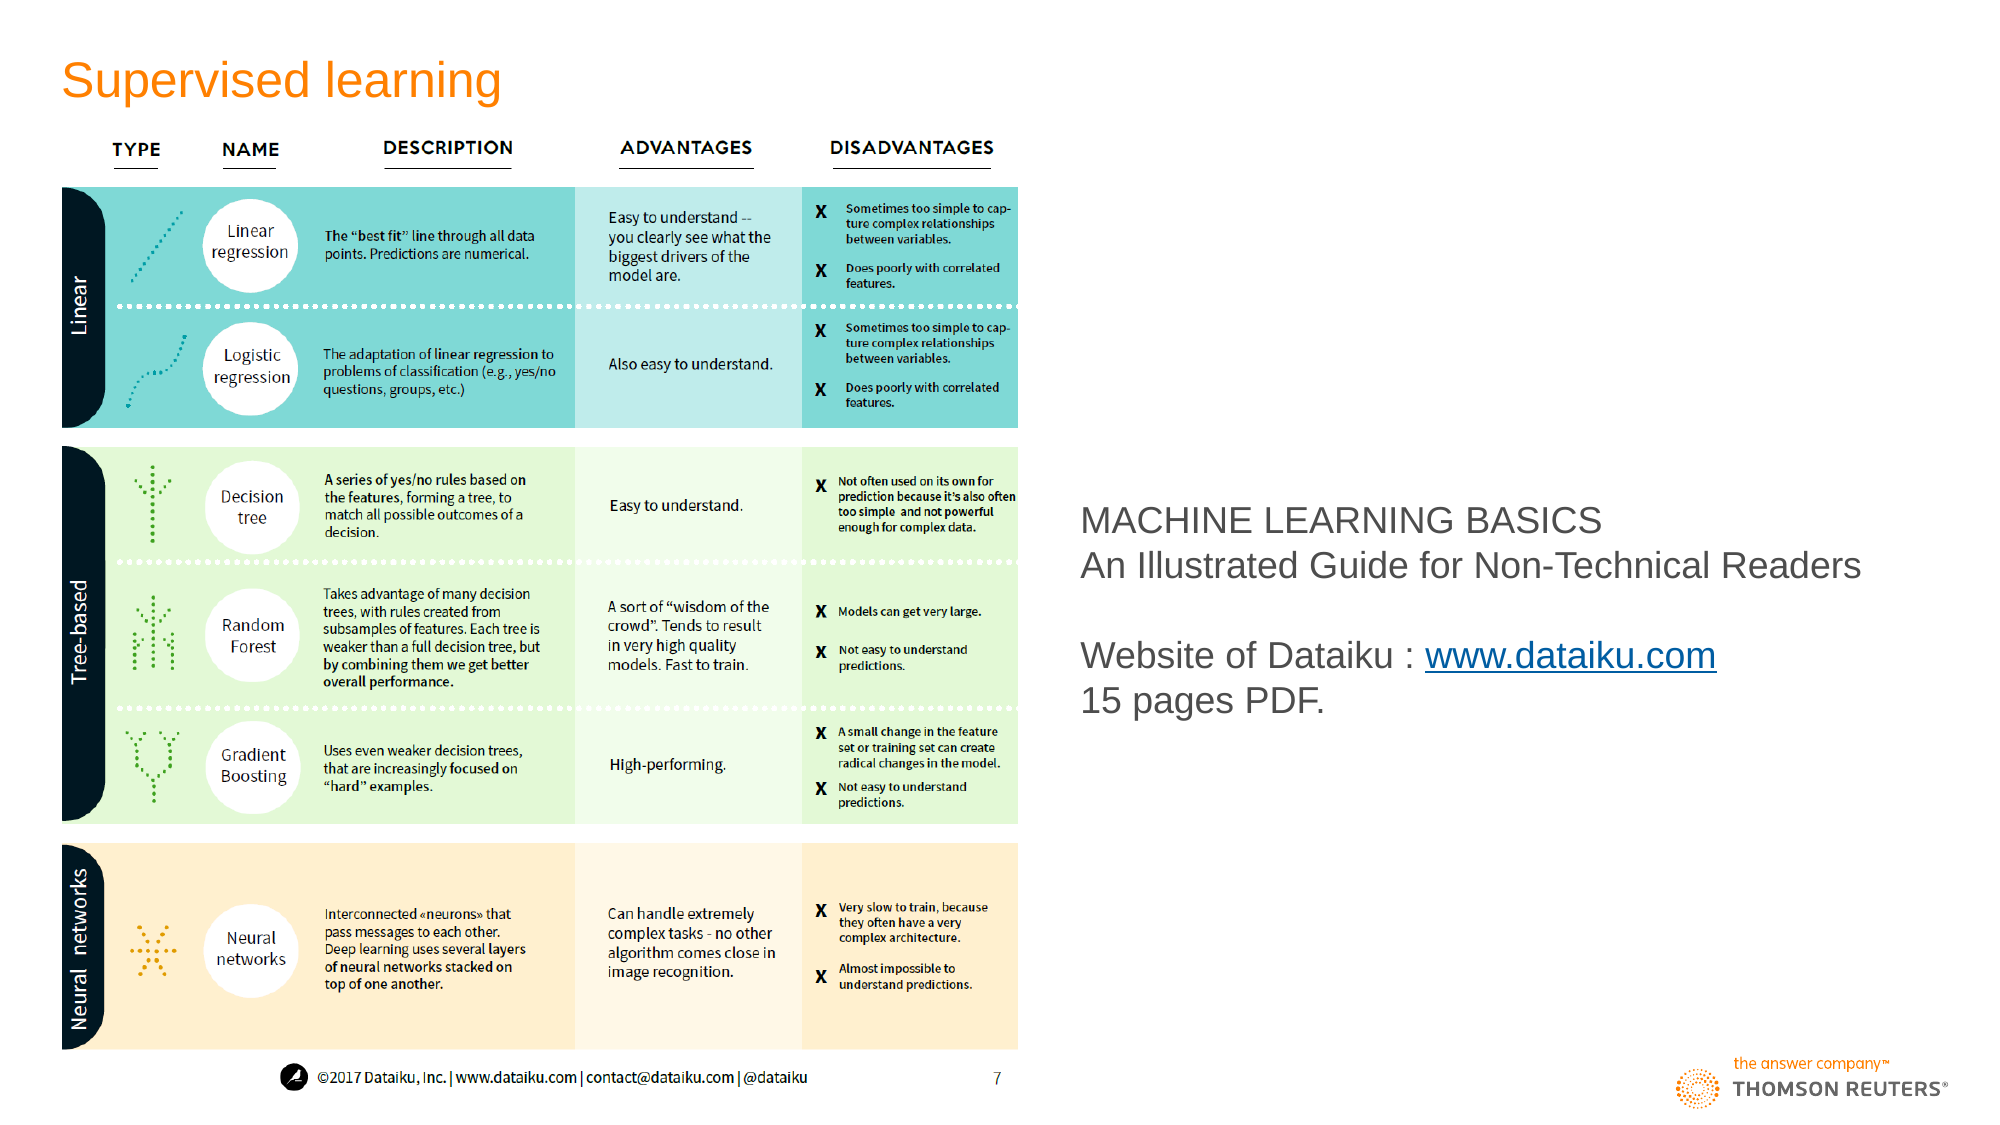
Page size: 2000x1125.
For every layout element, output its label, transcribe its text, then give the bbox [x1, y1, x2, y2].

text_box MACHINE LEARNING BASICS An Illustrated Guide for Non-Technical Readers Website of Dataiku : www.dataiku.com 15 pages PDF. [1065, 489, 1987, 729]
title Supervised learning [61, 47, 1750, 118]
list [61, 122, 1018, 1097]
